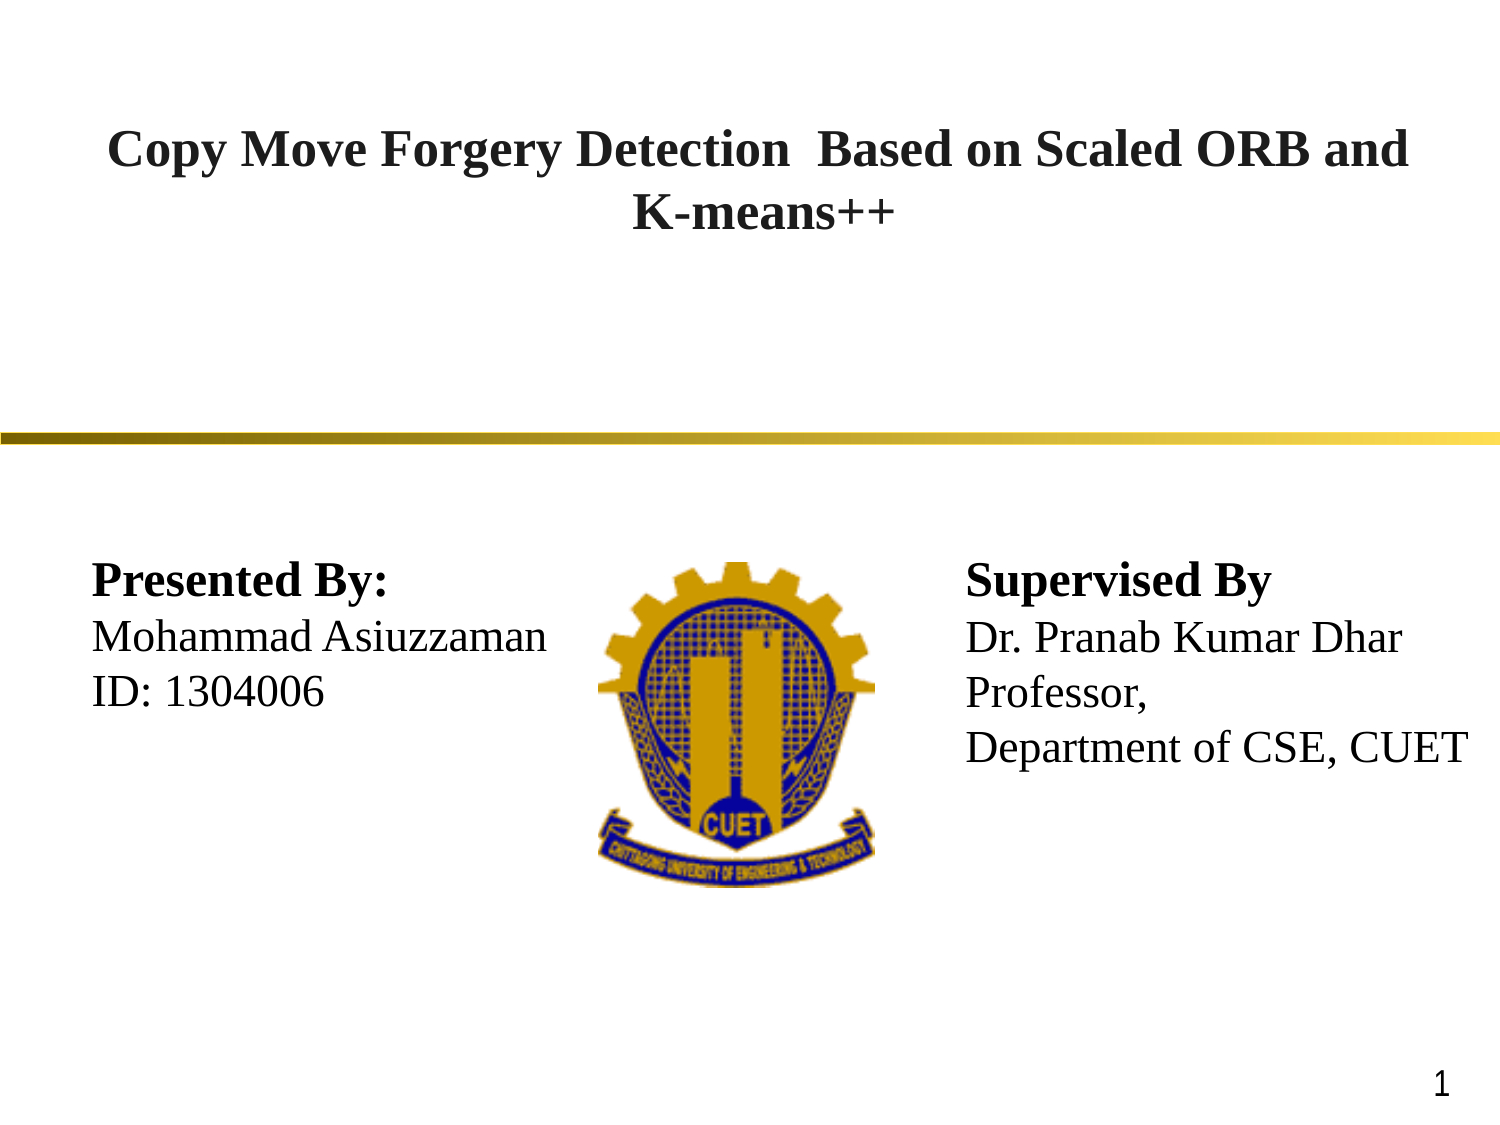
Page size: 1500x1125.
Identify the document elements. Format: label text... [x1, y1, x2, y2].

text_box Supervised By Dr. Pranab Kumar Dhar Professor, Department of CSE, CUET [950, 538, 1500, 779]
text_box Presented By: Mohammad Asiuzzaman ID: 1304006 [76, 538, 573, 724]
picture [598, 562, 875, 888]
slide_number 1 [1418, 1051, 1479, 1112]
title Copy Move Forgery Detection Based on Scaled ORB and K-means++ [37, 37, 1479, 376]
